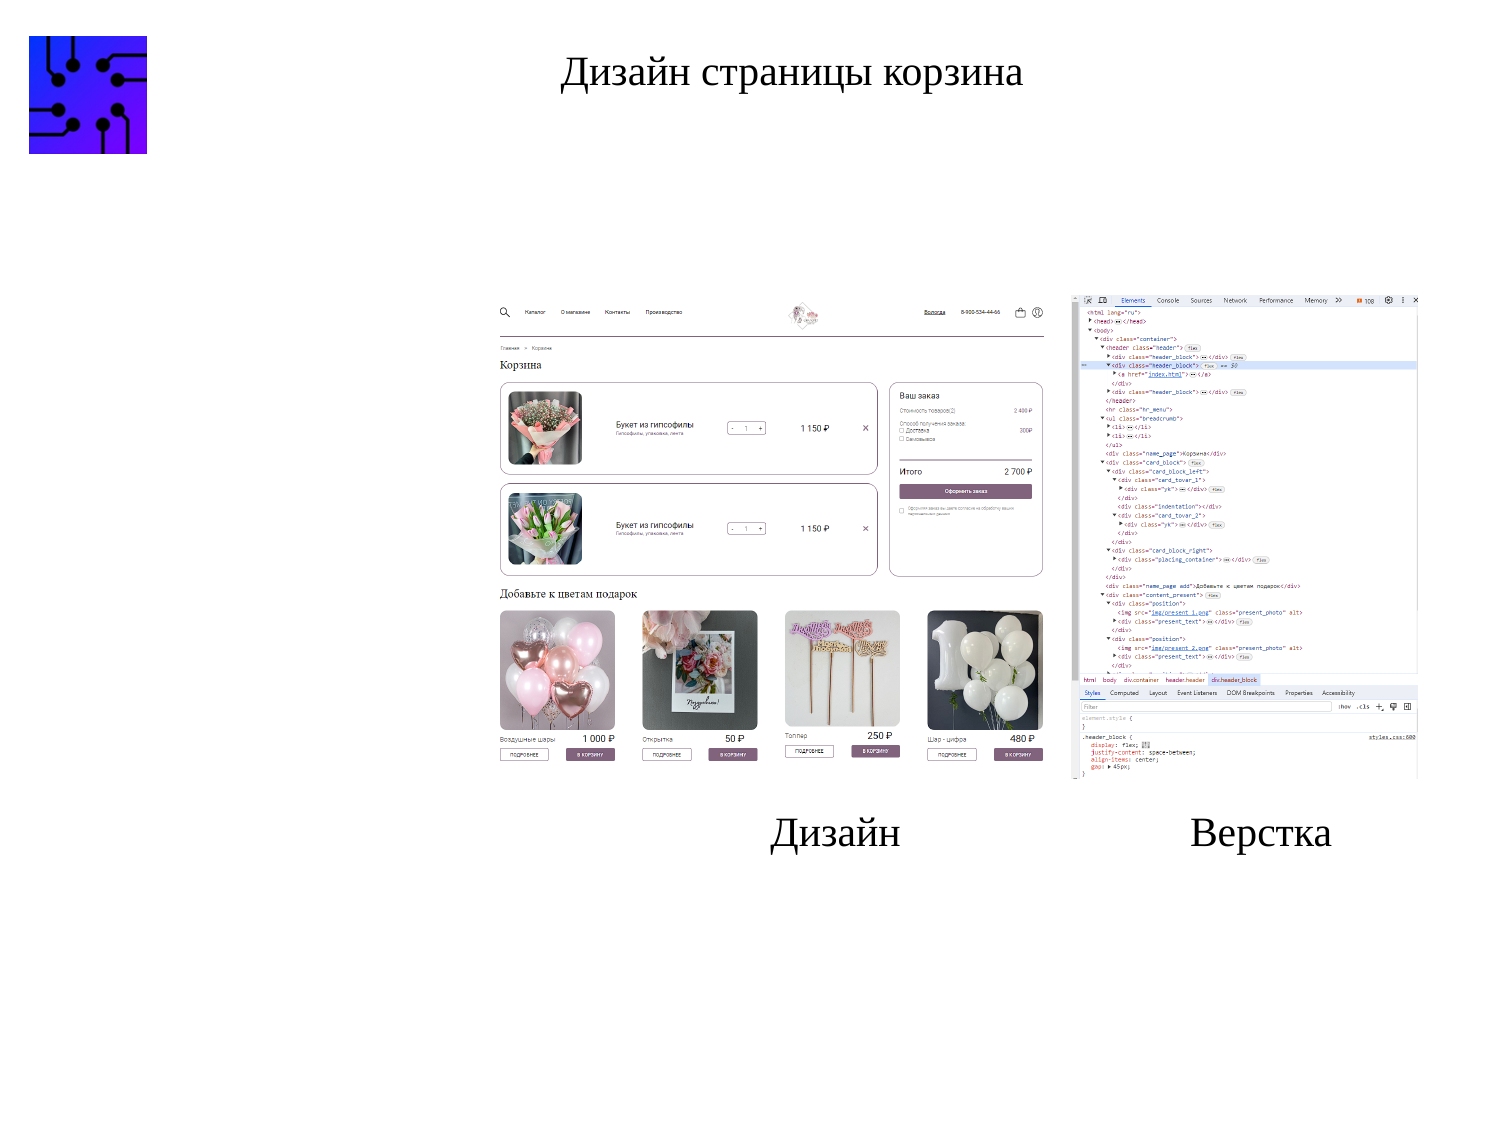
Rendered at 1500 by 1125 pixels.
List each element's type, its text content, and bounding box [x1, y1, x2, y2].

text_box Дизайн страницы корзина [545, 36, 1049, 102]
picture [29, 36, 147, 154]
text_box Верстка [1175, 797, 1347, 862]
picture [472, 295, 1418, 779]
text_box Дизайн [755, 797, 916, 862]
